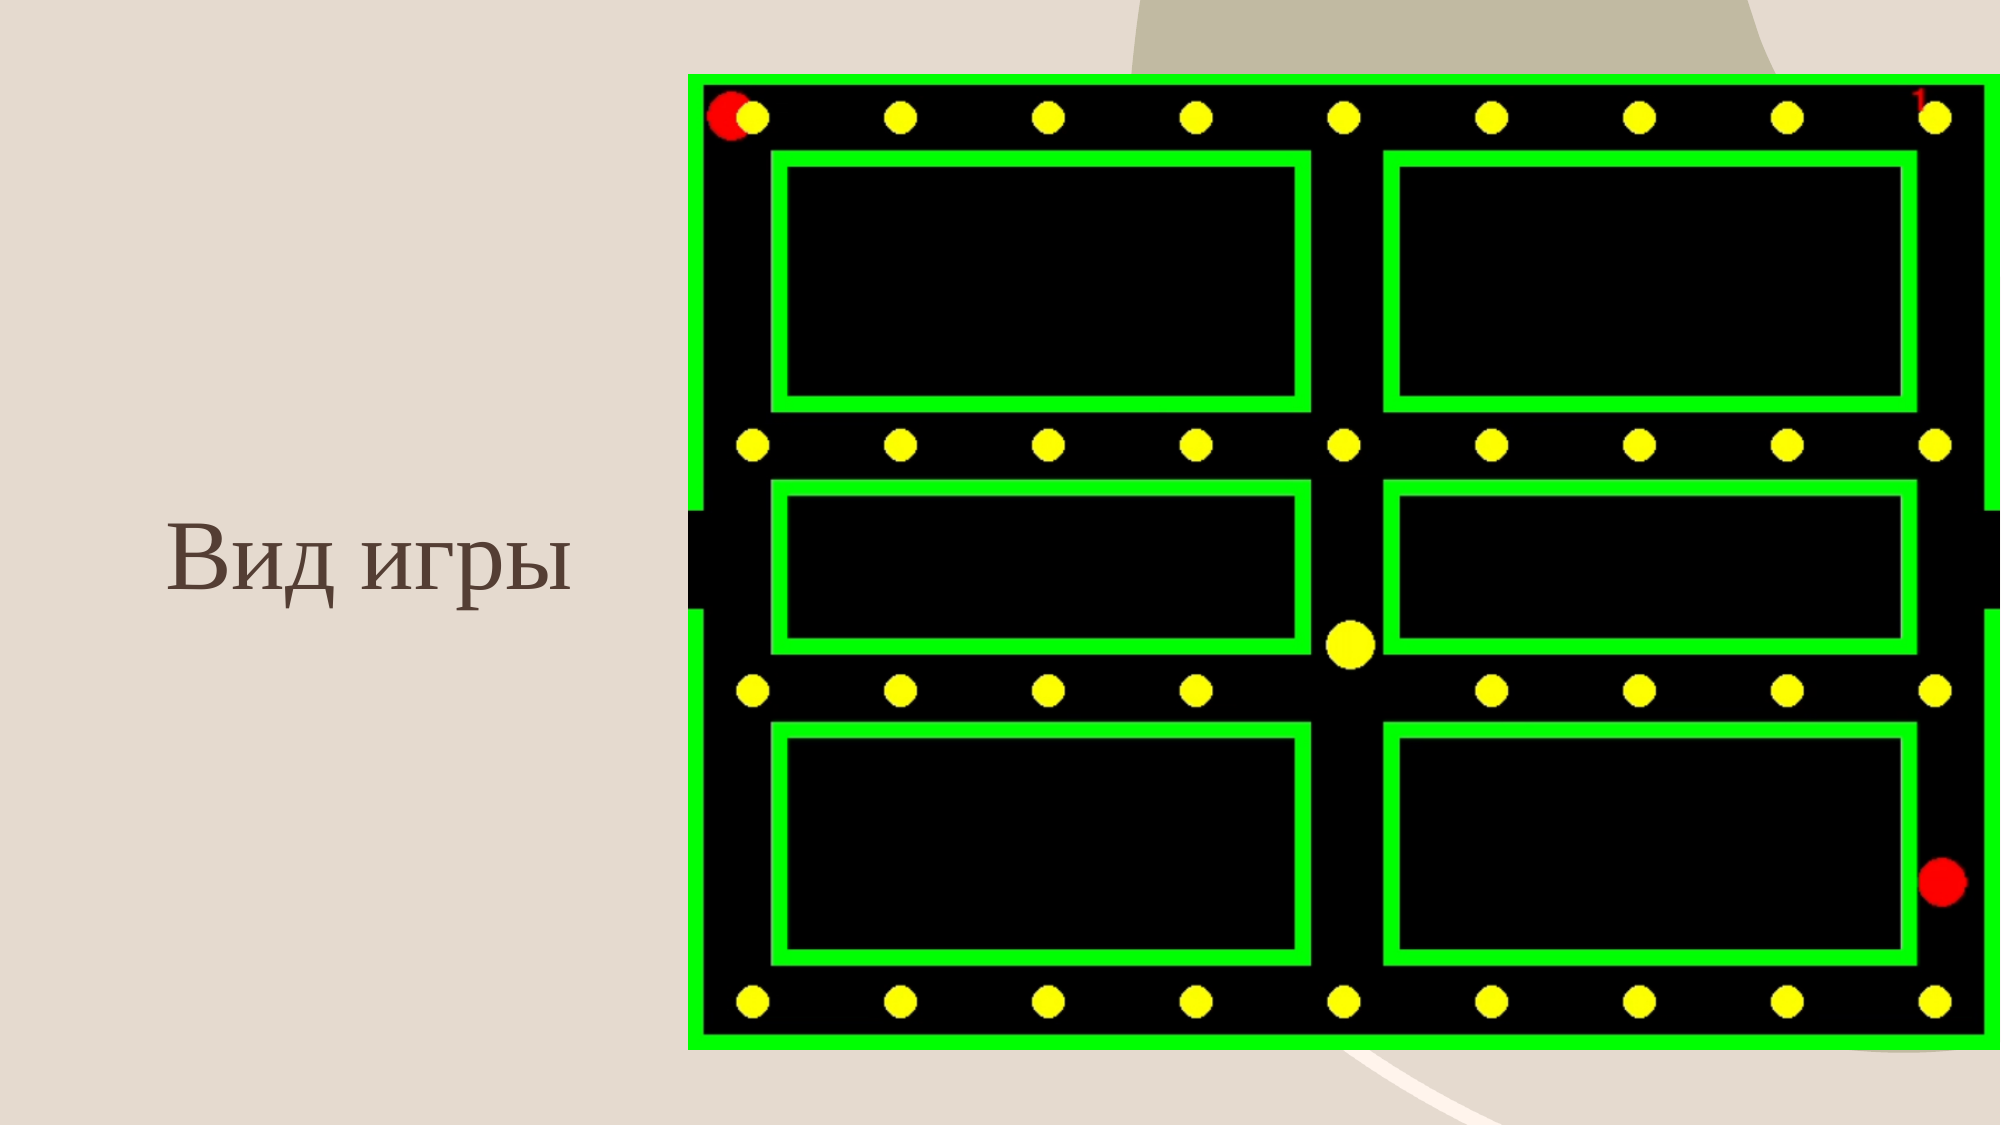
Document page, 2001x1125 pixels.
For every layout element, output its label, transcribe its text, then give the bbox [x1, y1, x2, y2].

title Вид игры [150, 149, 688, 975]
picture [688, 74, 2000, 1125]
